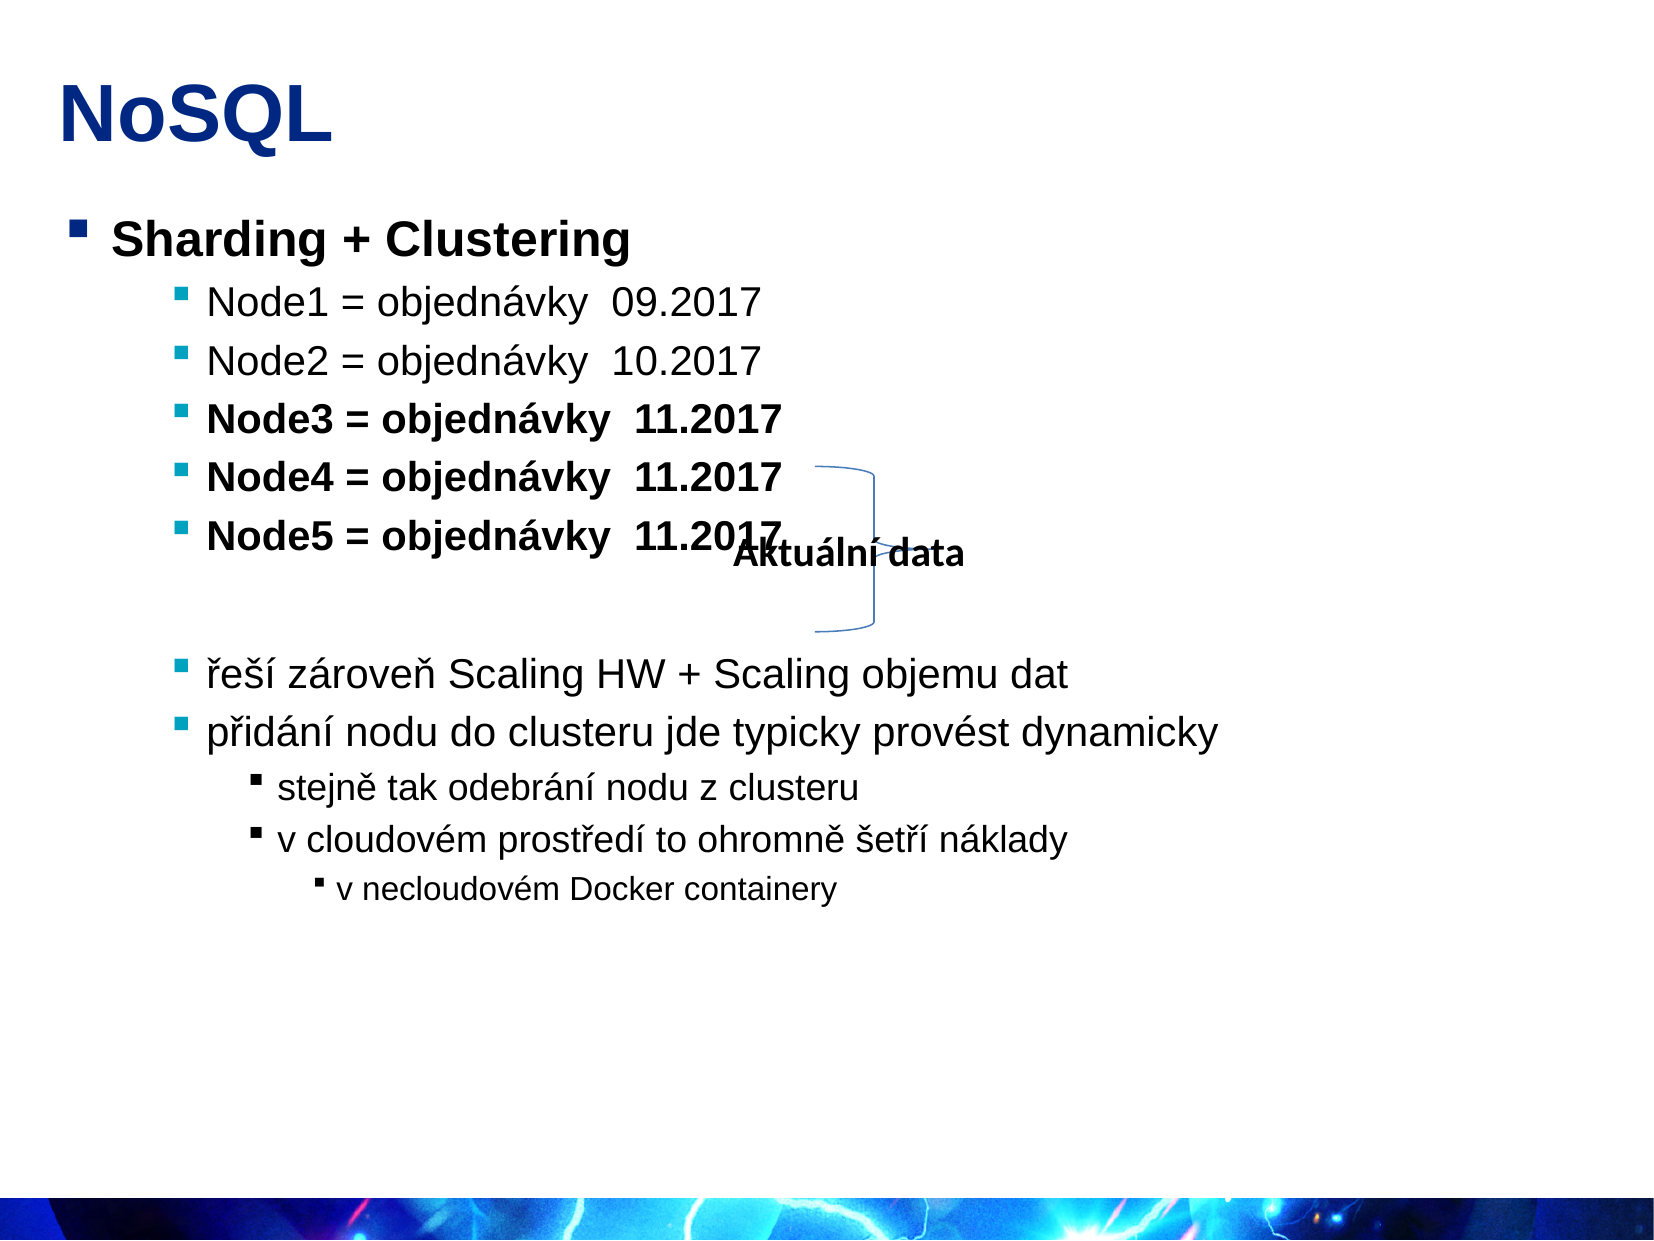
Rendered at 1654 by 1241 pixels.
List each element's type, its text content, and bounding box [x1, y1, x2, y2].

picture [1167, 1198, 1654, 1240]
list Sharding + Clustering Node1 = objednávky 09.2017 Node2 = objednávky 10.2017 Node3 = objednávky 11.2017 Node4 = objednávky 11.2017 Node5 = objednávky 11.2017 řeší zároveň Scaling HW + Scaling objemu dat přidání nodu do clusteru jde typicky provést dynamicky stejně tak odebrání nodu z clusteru v cloudovém prostředí to ohromně šetří náklady v necloudovém Docker containery [58, 206, 1583, 1167]
title NoSQL [59, 17, 1595, 201]
picture [0, 1198, 1185, 1240]
text_box Aktuální data [814, 465, 934, 633]
